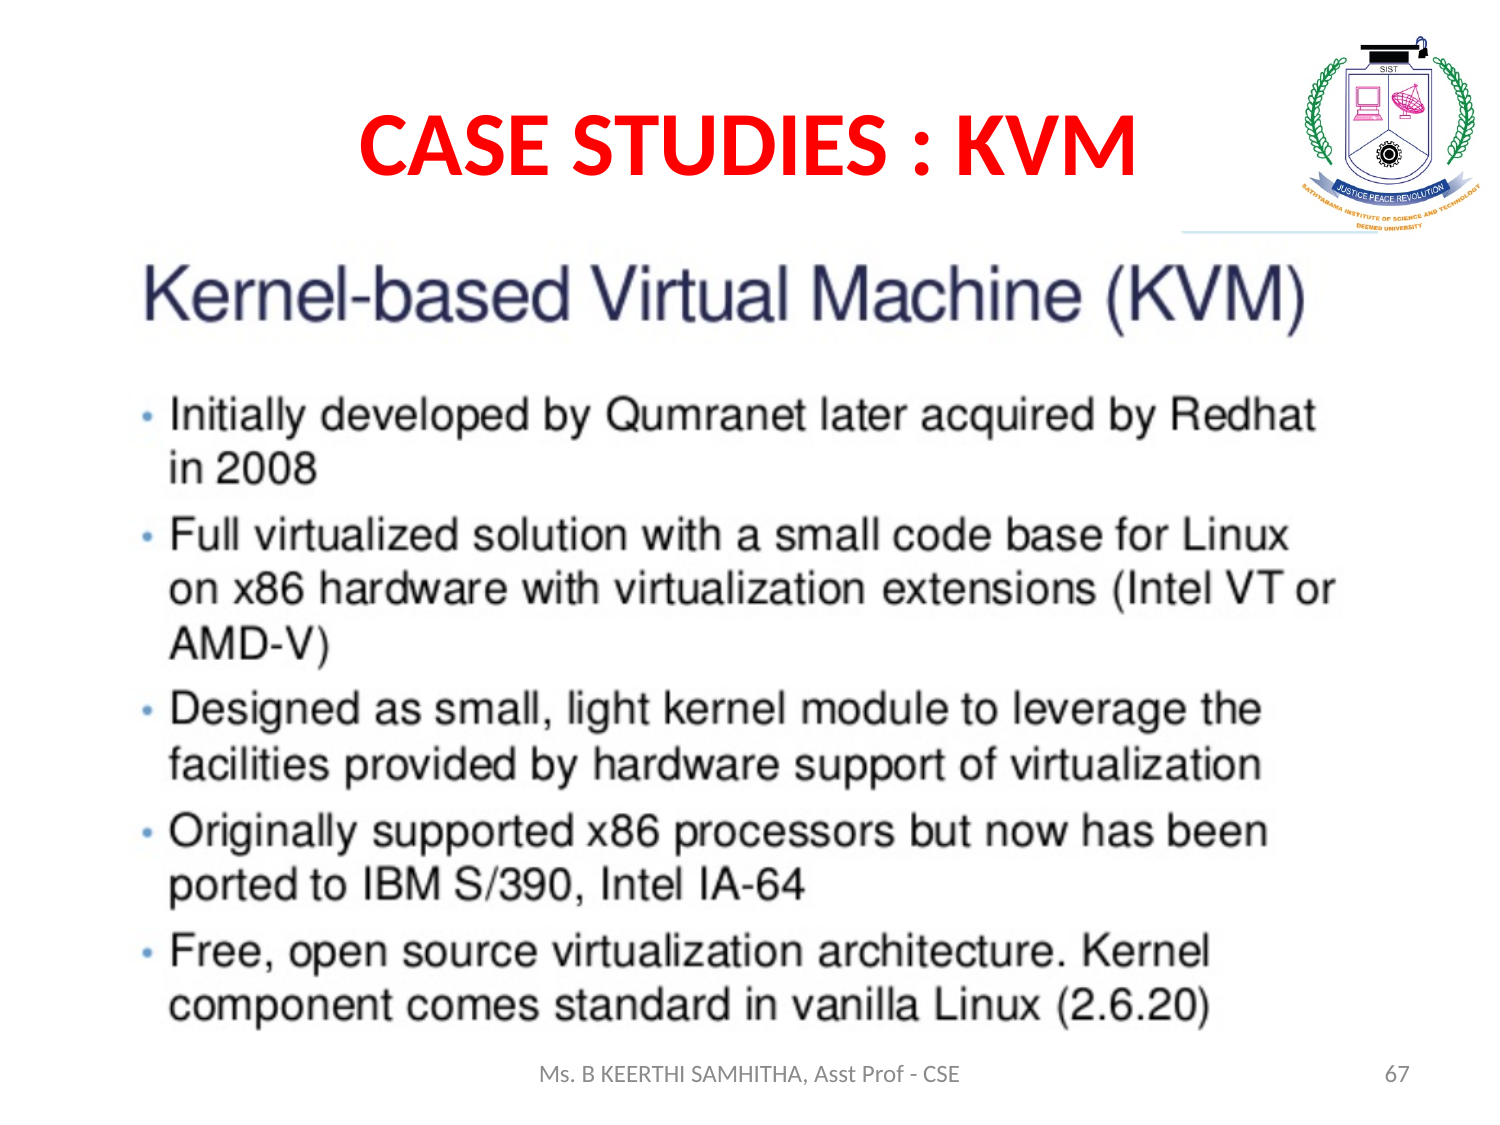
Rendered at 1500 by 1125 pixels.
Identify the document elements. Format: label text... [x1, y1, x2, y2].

slide_number 67 [1074, 1042, 1425, 1103]
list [100, 231, 1378, 1047]
footer Ms. B KEERTHI SAMHITHA, Asst Prof - CSE [512, 1055, 988, 1103]
title CASE STUDIES : KVM [75, 45, 1425, 233]
picture [1280, 30, 1500, 251]
